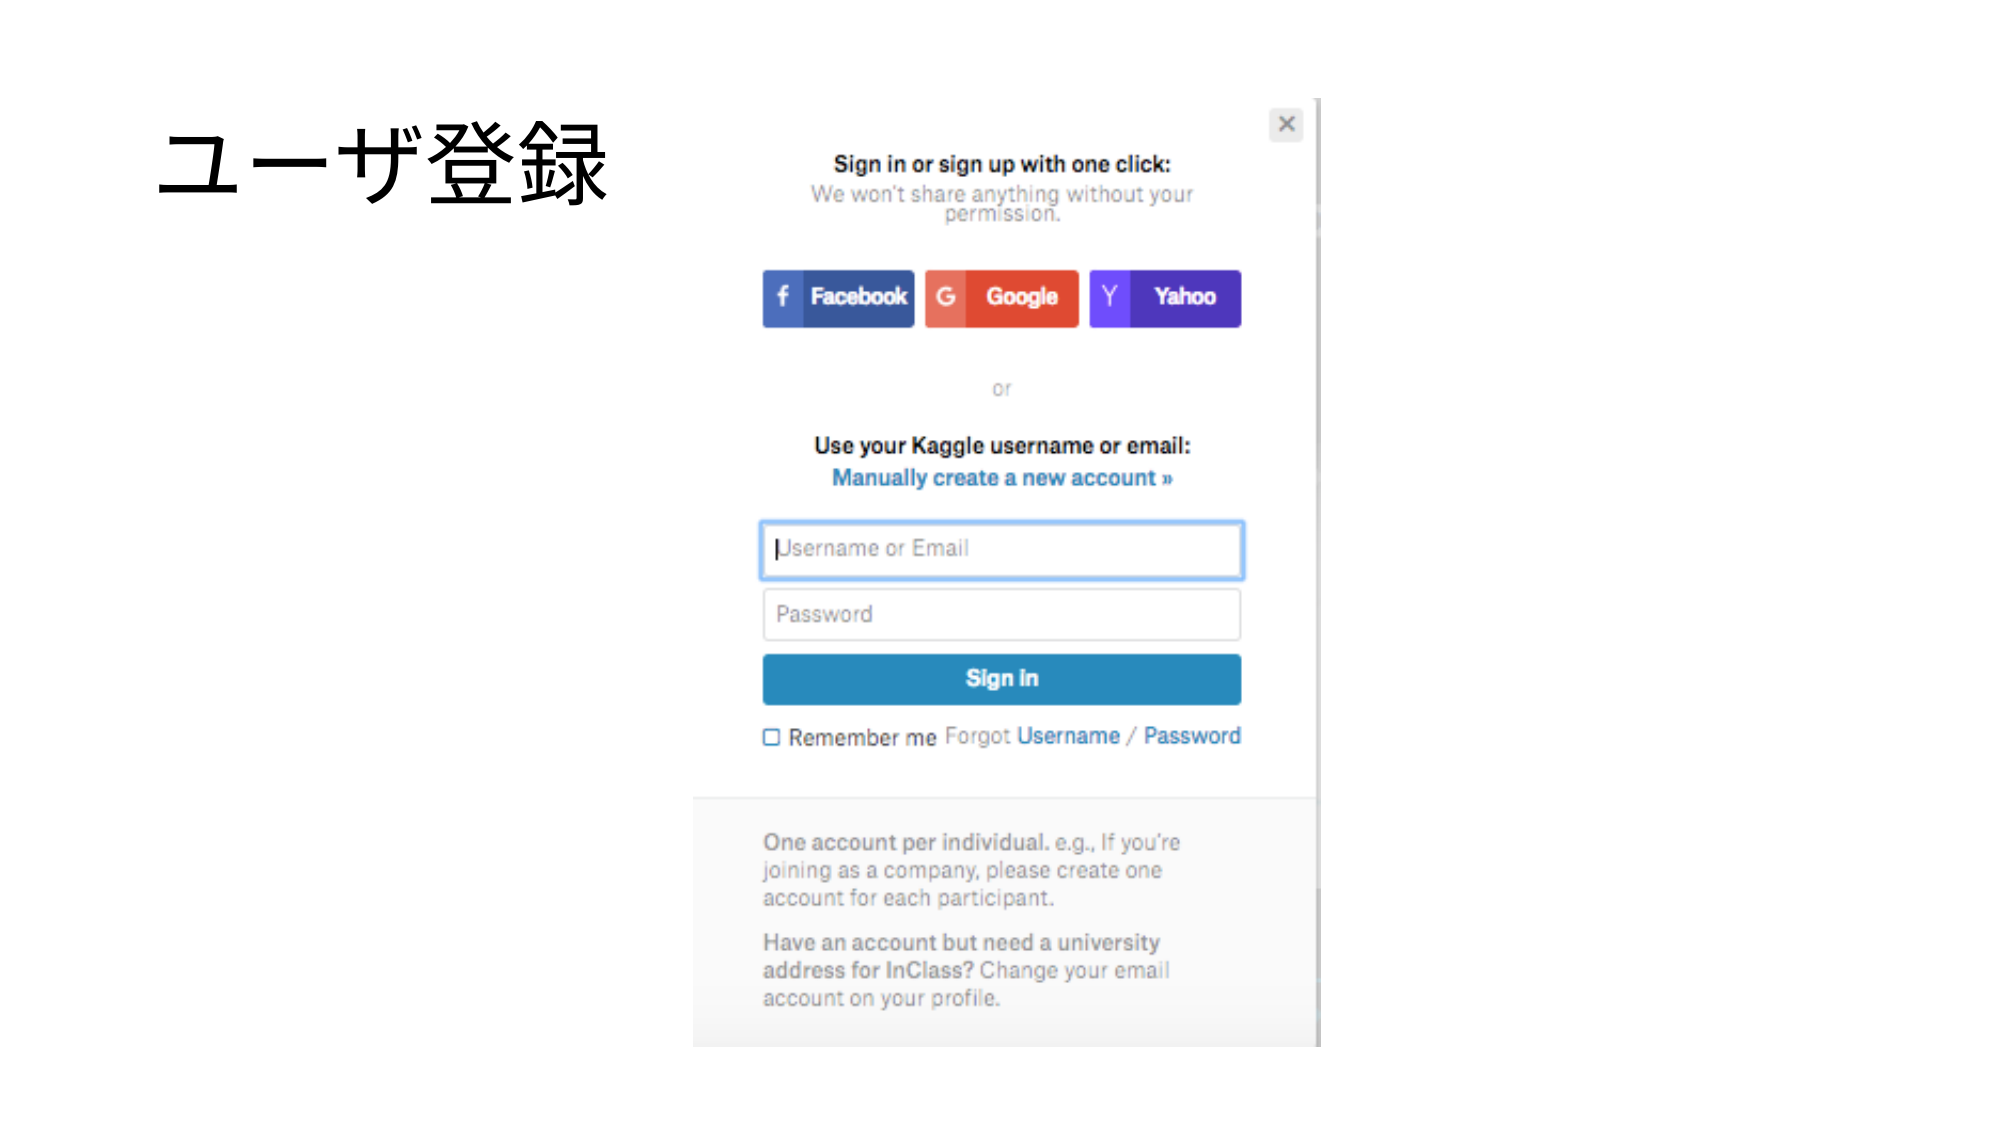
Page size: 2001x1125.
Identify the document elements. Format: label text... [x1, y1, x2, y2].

title ユーザ登録 [137, 59, 1863, 278]
picture [693, 98, 1321, 1047]
